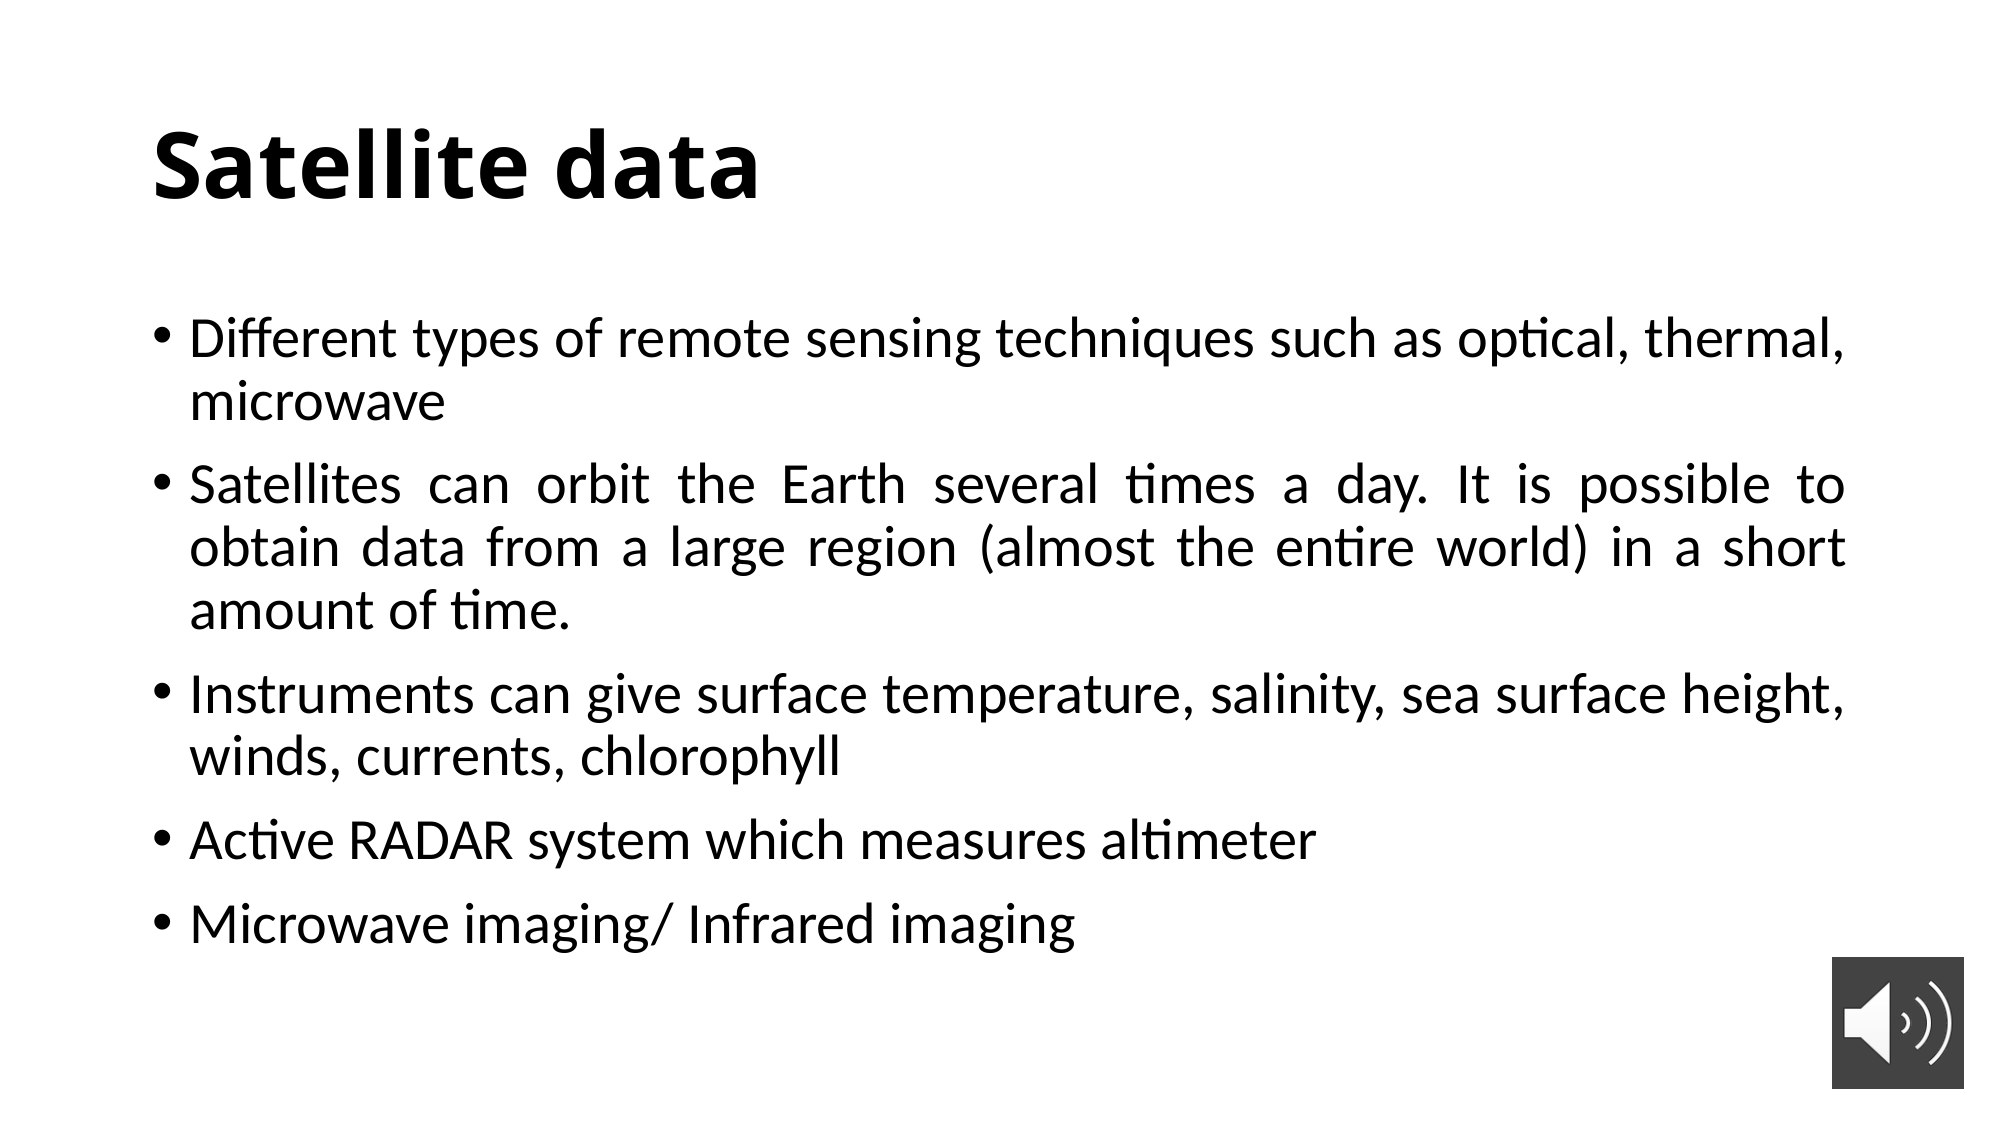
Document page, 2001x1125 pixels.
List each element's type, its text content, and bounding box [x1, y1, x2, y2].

picture [1831, 956, 1965, 1090]
list Different types of remote sensing techniques such as optical, thermal, microwave Satellites can orbit the Earth several times a day. It is possible to obtain data from a large region (almost the entire world) in a short amount of time. Instruments can give surface temperature, salinity, sea surface height, winds, currents, chlorophyll Active RADAR system which measures altimeter Microwave imaging/ Infrared imaging [137, 299, 1863, 1014]
title Satellite data [137, 59, 1863, 278]
